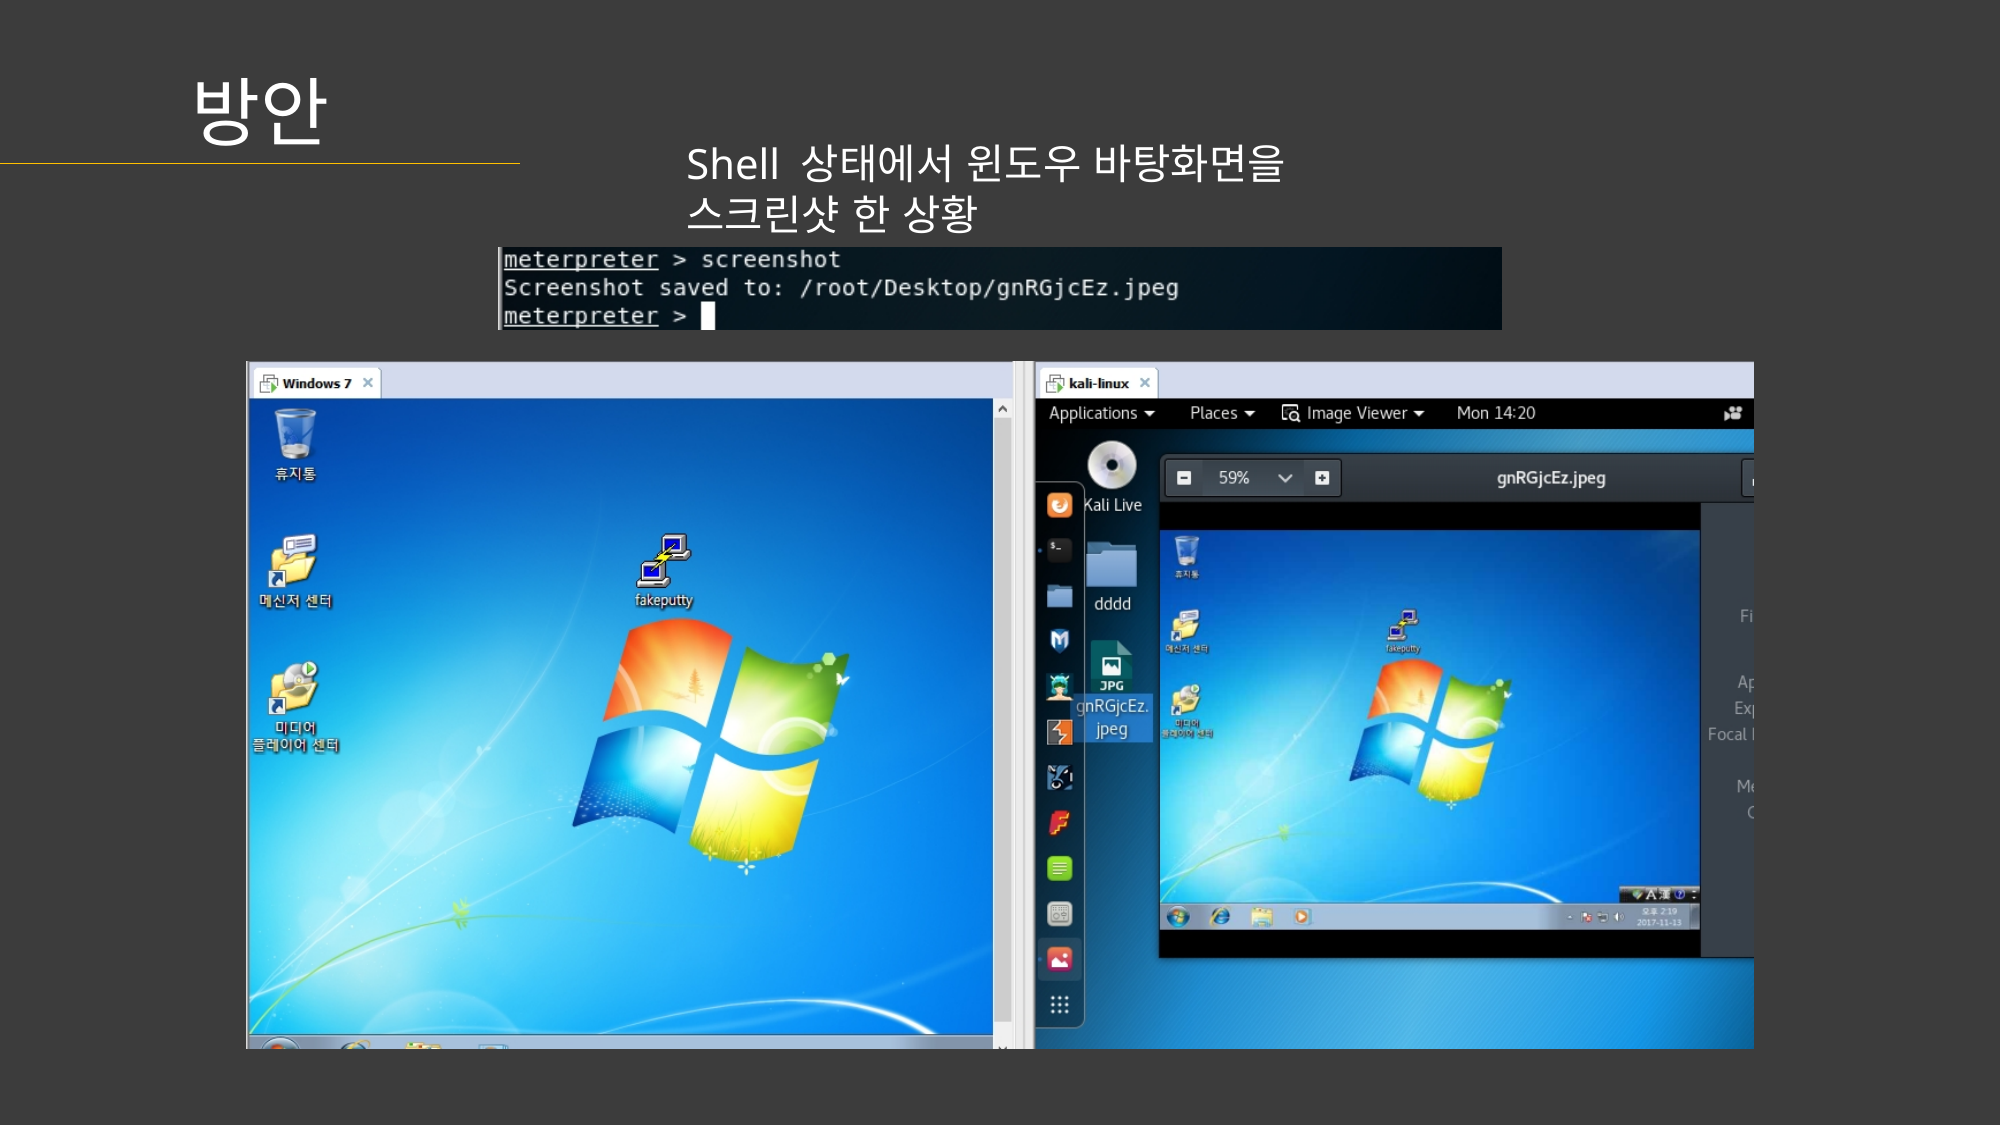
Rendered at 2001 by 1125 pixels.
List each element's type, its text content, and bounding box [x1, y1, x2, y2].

picture [246, 360, 1754, 1049]
picture [498, 247, 1502, 330]
text_box 방안 [0, 57, 521, 163]
text_box Shell 상태에서 윈도우 바탕화면을 스크린샷 한 상황 [671, 130, 1456, 246]
